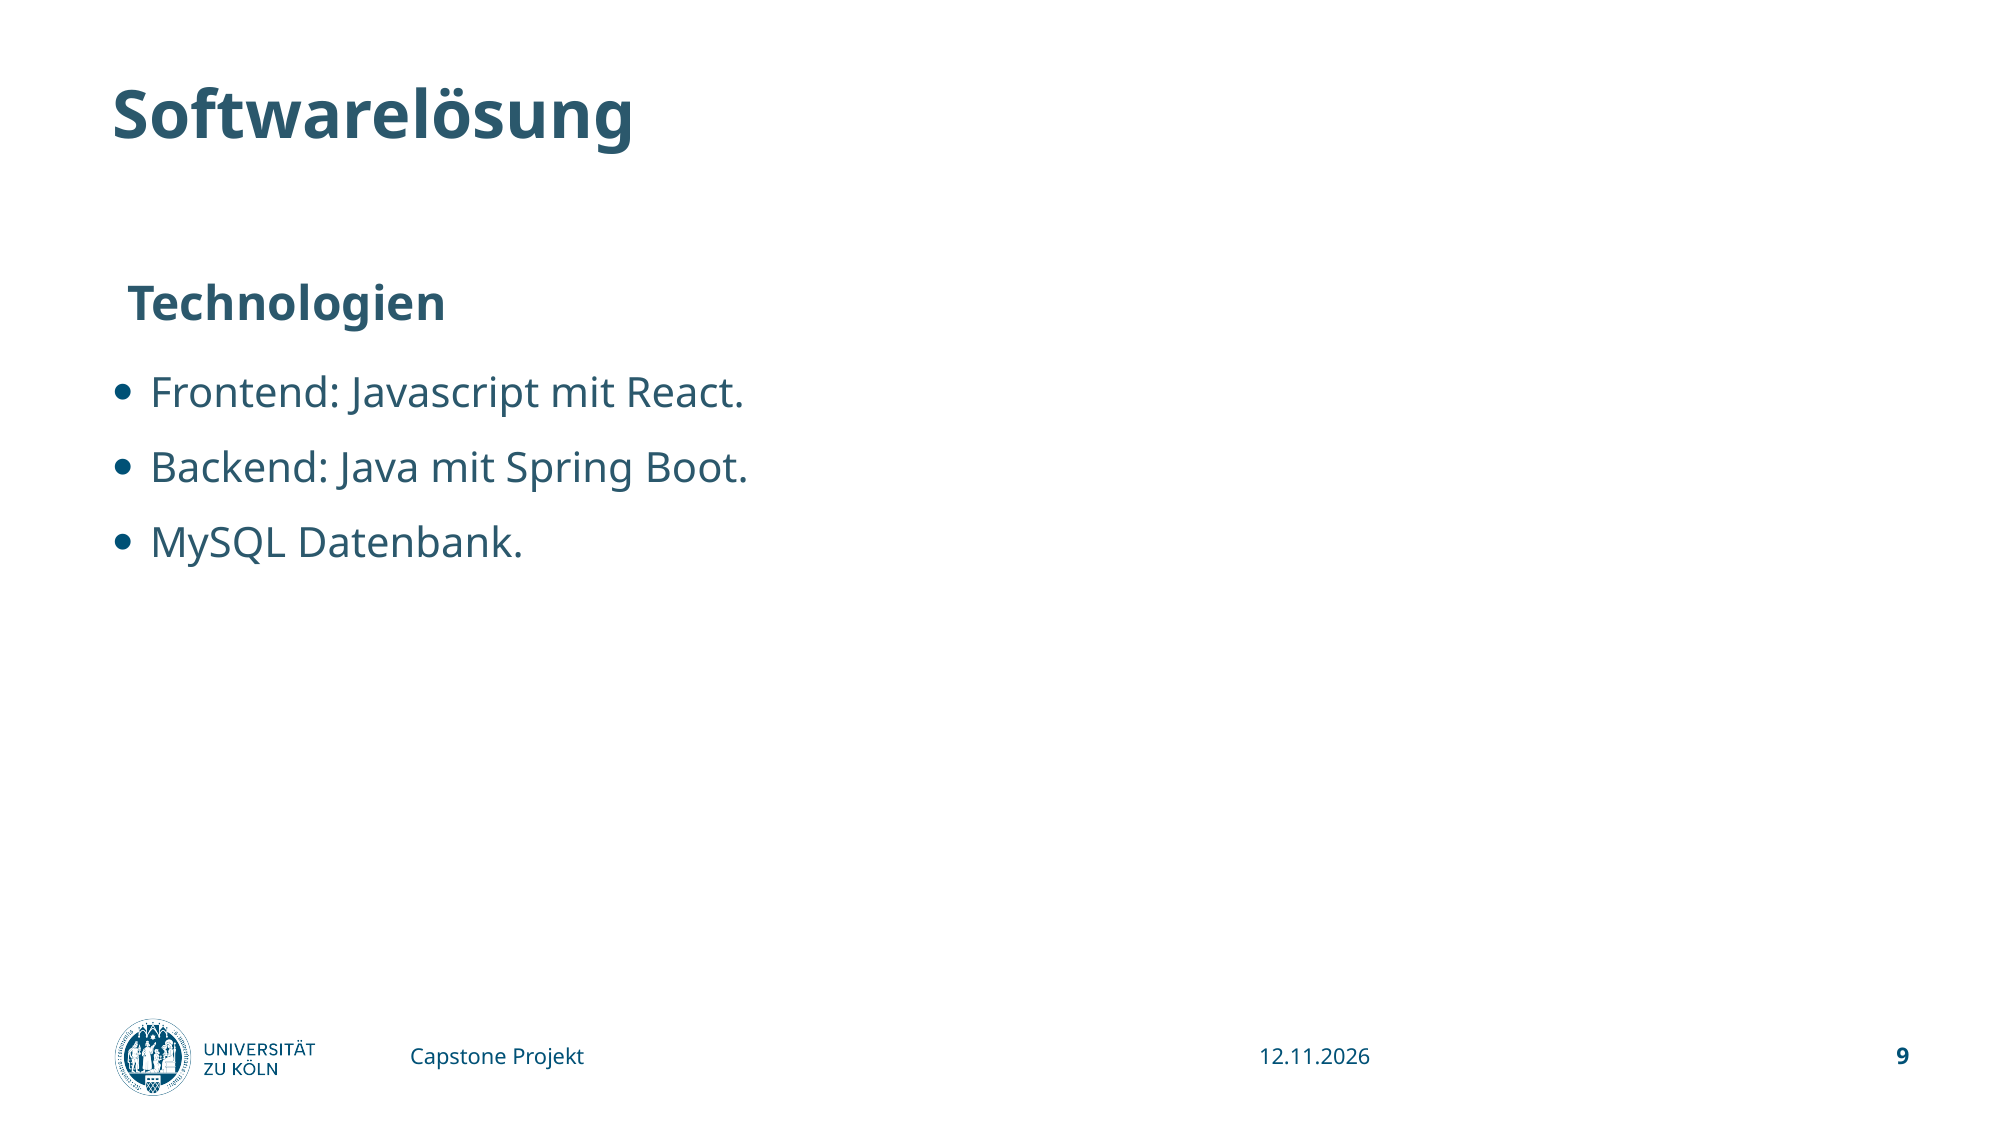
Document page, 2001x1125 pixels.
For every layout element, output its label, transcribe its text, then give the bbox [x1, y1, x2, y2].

picture [142, 1050, 161, 1073]
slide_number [1259, 1037, 1459, 1078]
text_box Technologien [112, 265, 1113, 338]
picture [161, 1050, 175, 1073]
picture [129, 1050, 140, 1073]
footer Capstone Projekt [410, 1037, 1258, 1078]
title Softwarelösung [112, 80, 1910, 280]
picture [102, 1006, 328, 1109]
list Frontend: Javascript mit React. Backend: Java mit Spring Boot. MySQL Datenbank. [112, 366, 1910, 1050]
slide_number 9 [1459, 1037, 1910, 1078]
